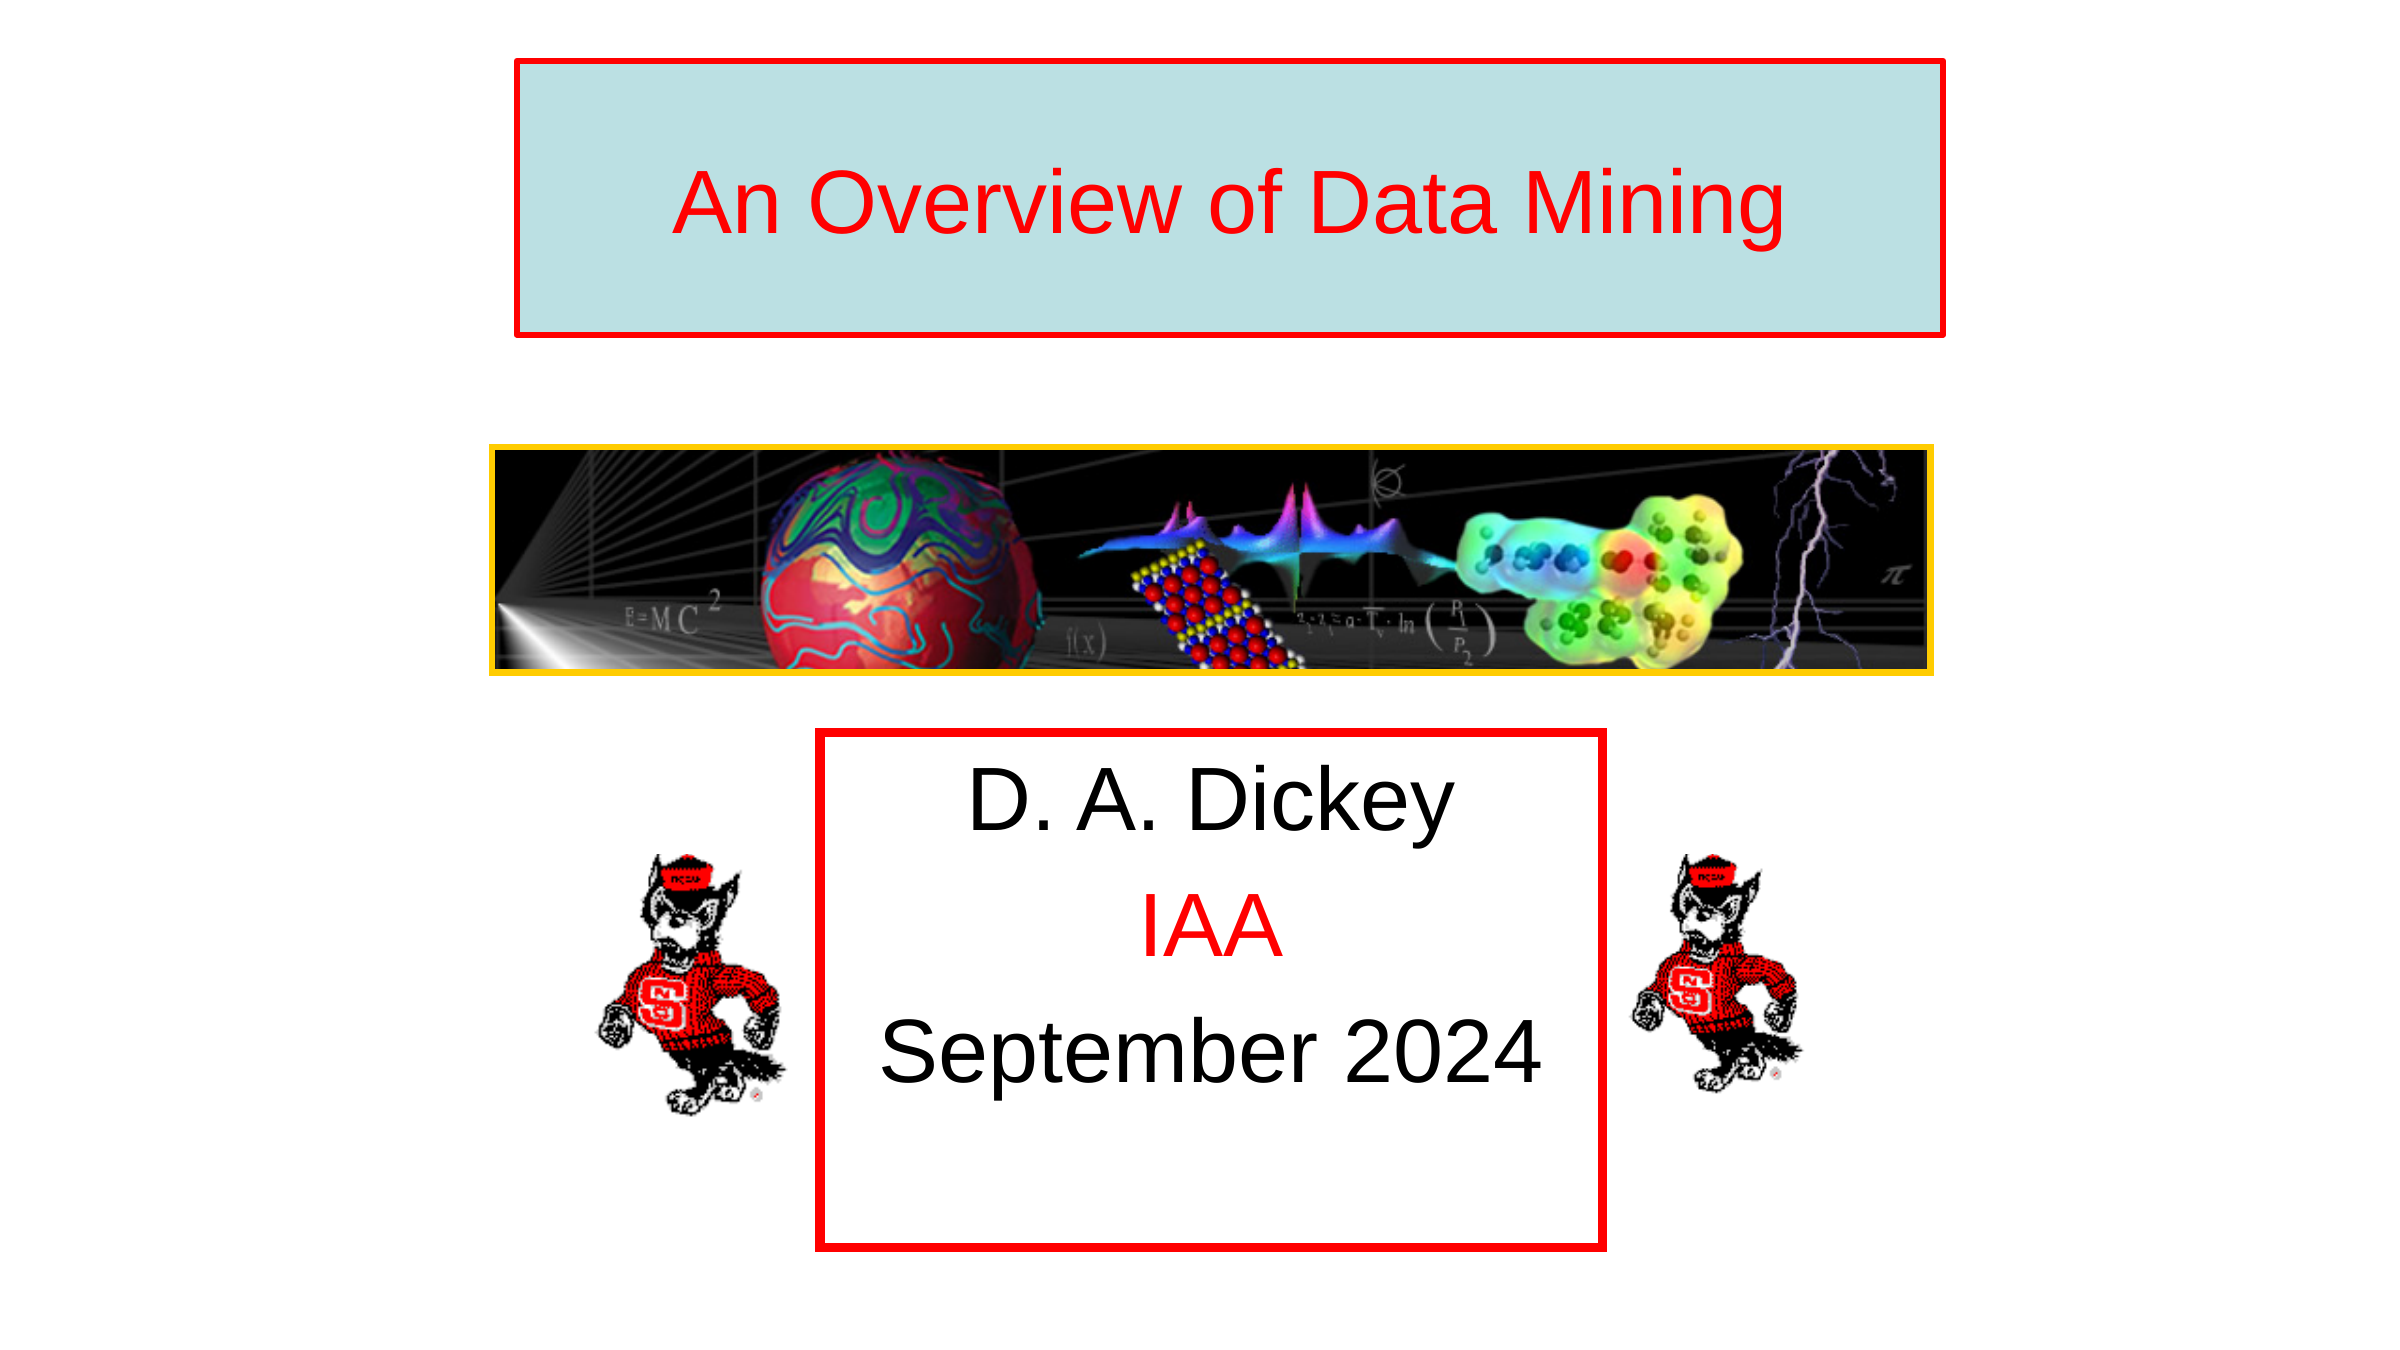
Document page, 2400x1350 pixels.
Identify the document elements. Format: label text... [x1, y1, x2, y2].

subtitle D. A. Dickey IAA September 2024 [819, 732, 1603, 1248]
picture [1619, 854, 1808, 1101]
picture [584, 854, 792, 1126]
picture [494, 449, 1928, 670]
title An Overview of Data Mining [516, 60, 1944, 335]
